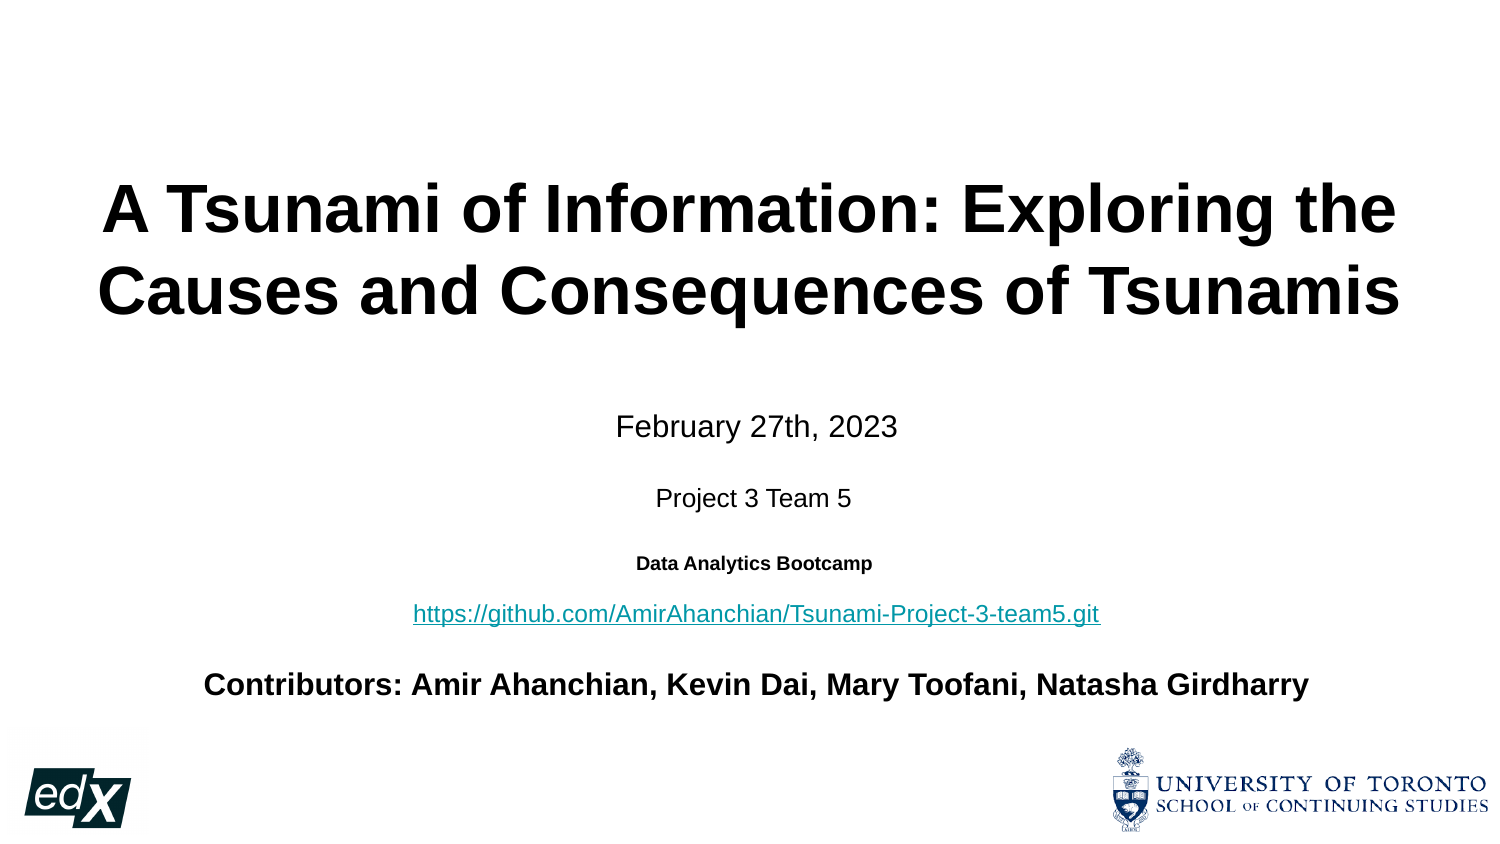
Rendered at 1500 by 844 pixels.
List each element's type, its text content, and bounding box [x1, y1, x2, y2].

picture [6, 726, 149, 835]
subtitle February 27th, 2023 Project 3 Team 5 Data Analytics Bootcamp https://github.com/AmirAhanchian/Tsunami-Project-3-team5.git Contributors: Amir Ahanchian, Kevin Dai, Mary Toofani, Natasha Girdharry [51, 391, 1464, 719]
picture [1112, 747, 1488, 832]
title A Tsunami of Information: Exploring the Causes and Consequences of Tsunamis [51, 77, 1449, 391]
